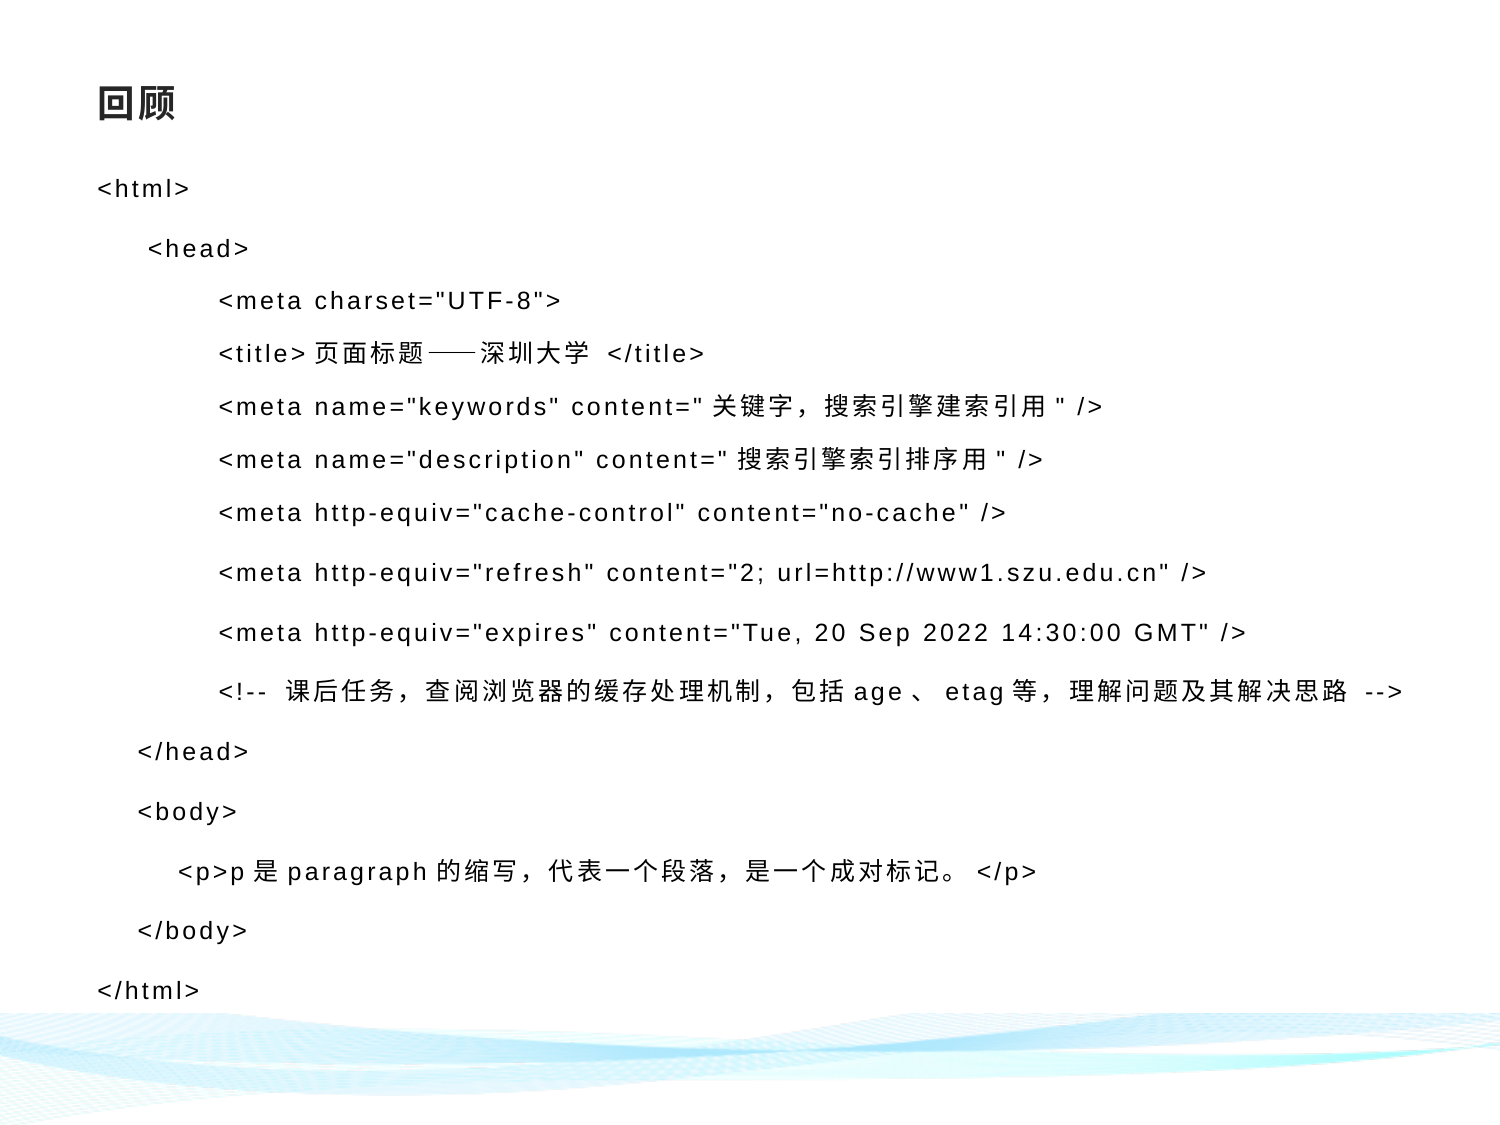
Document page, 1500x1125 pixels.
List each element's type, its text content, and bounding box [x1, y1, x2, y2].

picture [0, 1013, 1500, 1125]
list <html> <head> <meta charset="UTF-8"> <title>页面标题——深圳大学 </title> <meta name="keywords" content="关键字，搜索引擎建索引用" /> <meta name="description" content="搜索引擎索引排序用" /> <meta http-equiv="cache-control" content="no-cache" /> <meta http-equiv="refresh" content="2; url=http://www1.szu.edu.cn" /> <meta http-equiv="expires" content="Tue, 20 Sep 2022 14:30:00 GMT" /> <!-- 课后任务，查阅浏览器的缓存处理机制，包括age、etag等，理解问题及其解决思路 --> </head> <body> <p>p是paragraph的缩写，代表一个段落，是一个成对标记。</p> </body> </html> [82, 156, 1418, 1041]
title 回顾 [82, 72, 1418, 146]
